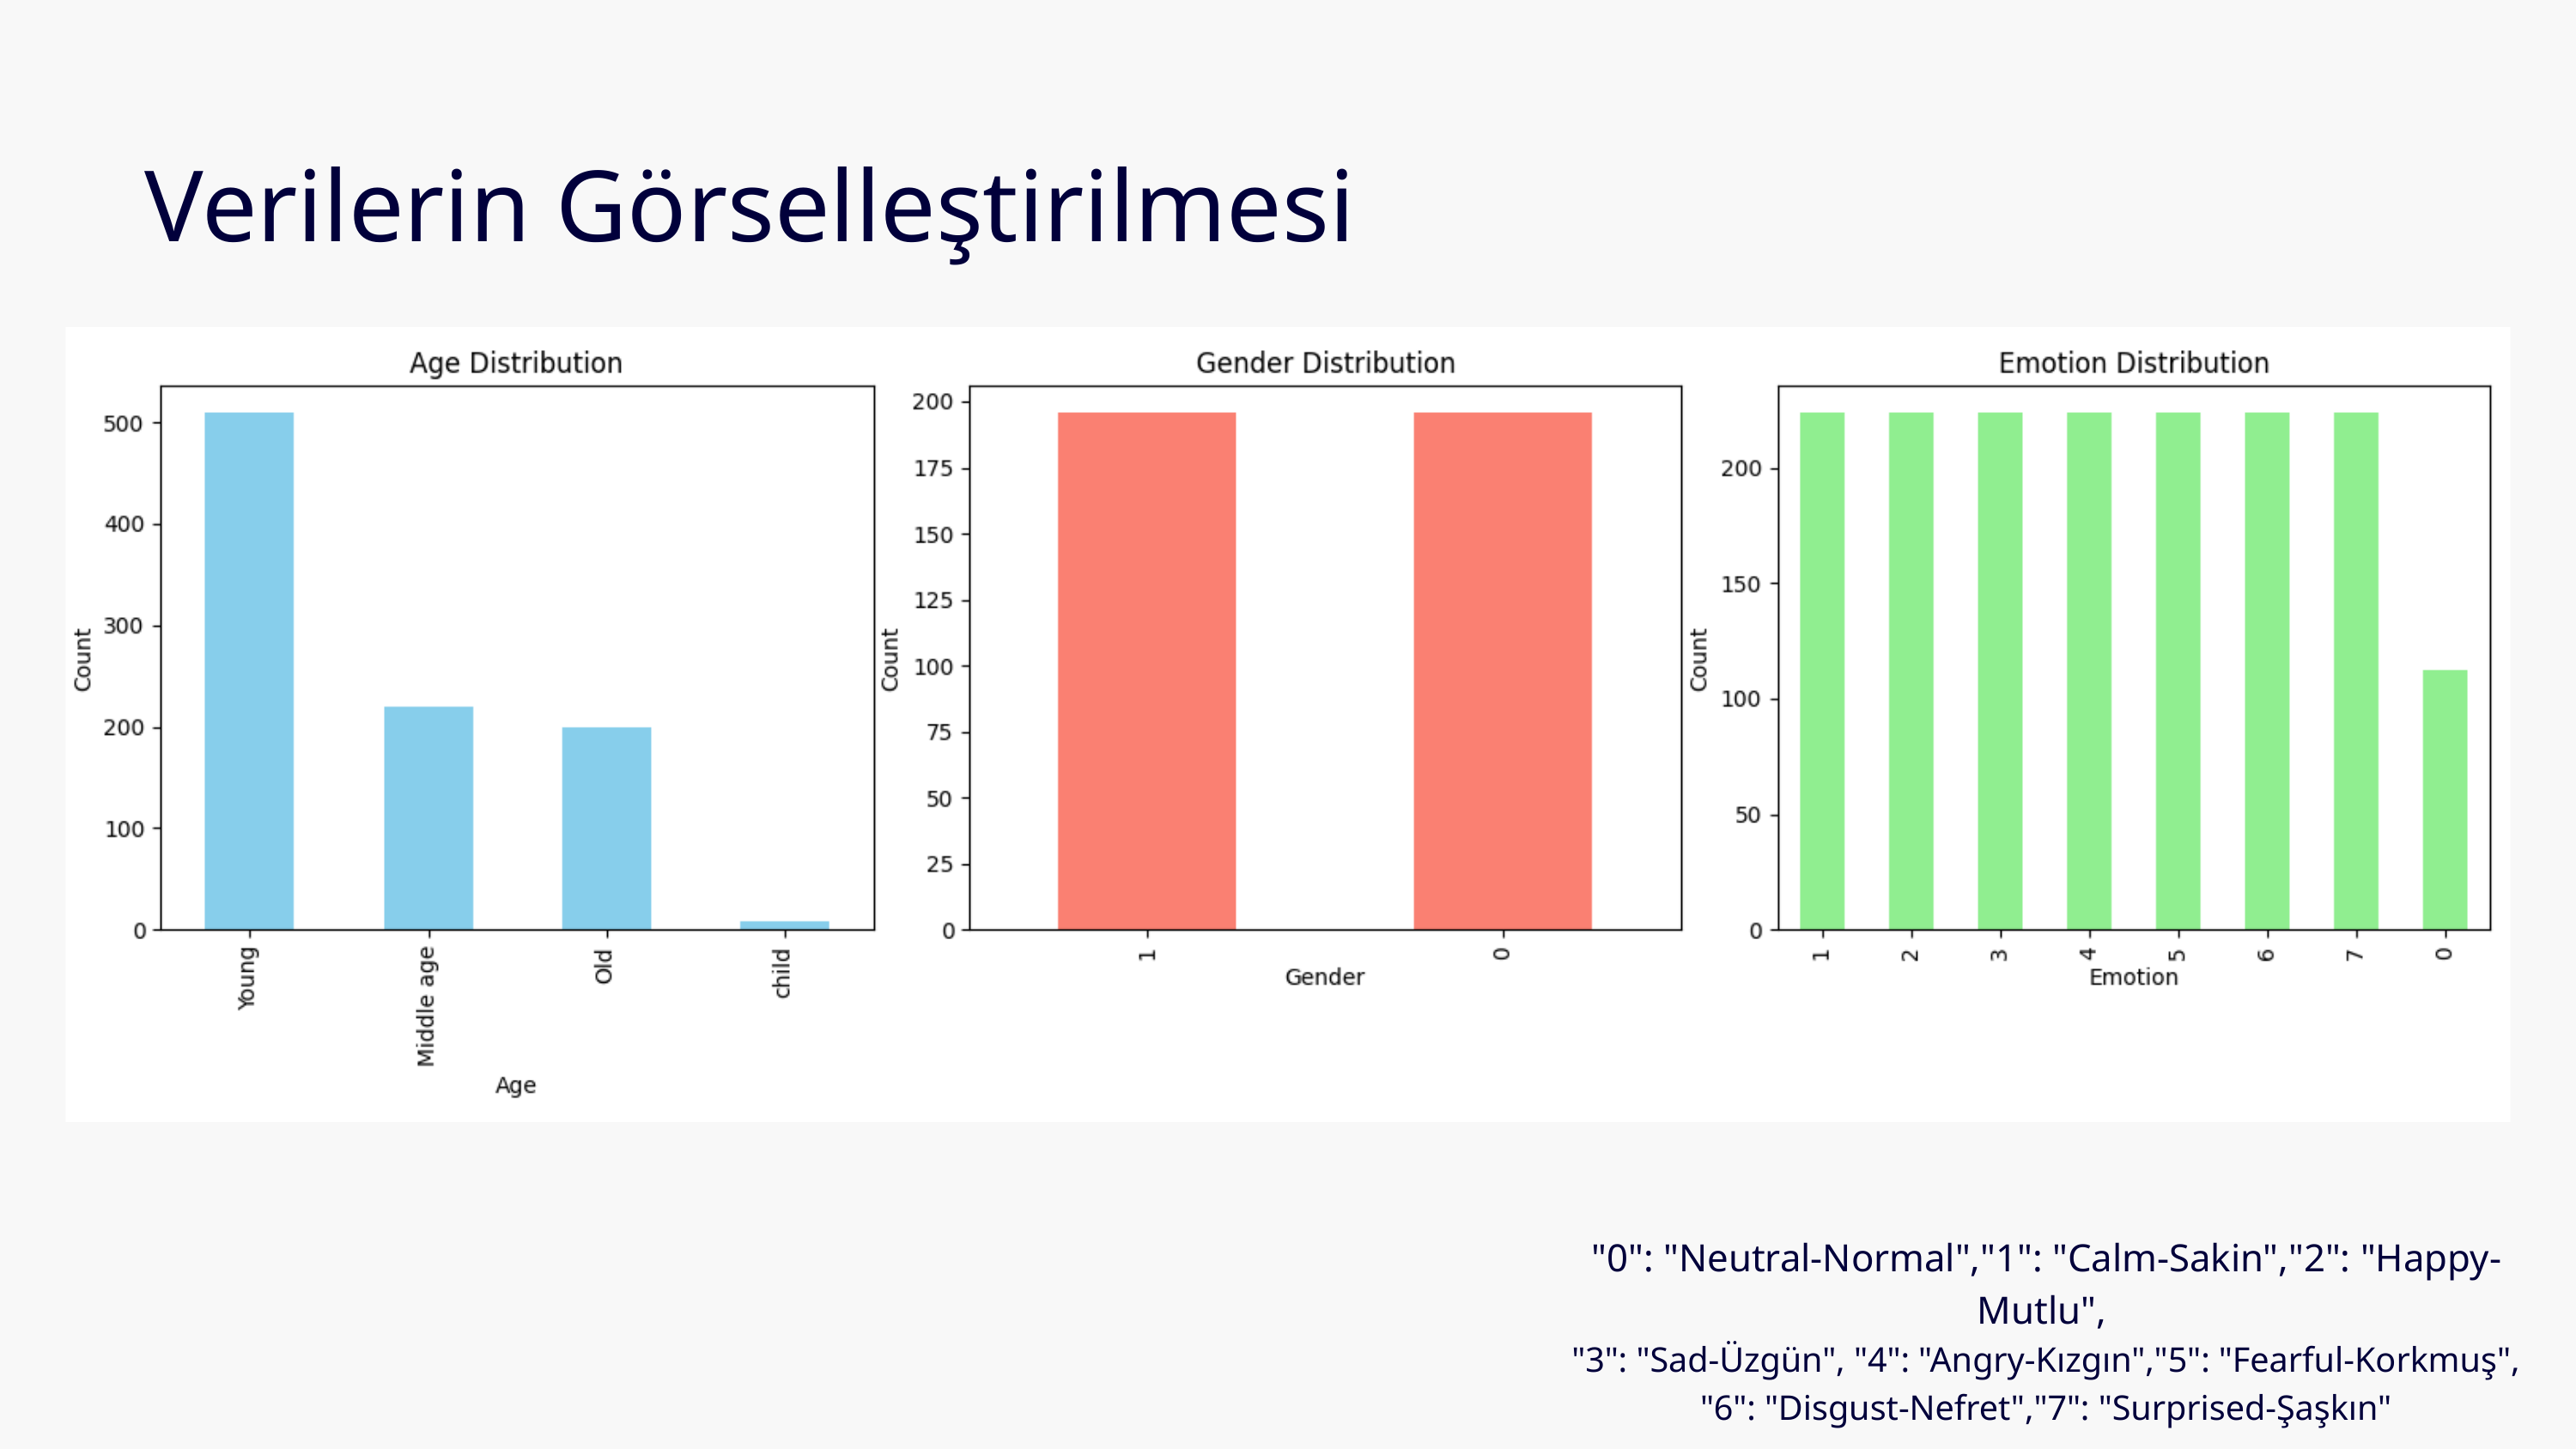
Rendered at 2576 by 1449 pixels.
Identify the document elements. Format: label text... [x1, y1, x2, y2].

text_box [65, 327, 2511, 1122]
text_box Verilerin Görselleştirilmesi [144, 143, 1589, 262]
text_box "0": "Neutral-Normal","1": "Calm-Sakin","2": "Happy-Mutlu", "3": "Sad-Üzgün", "4": "Angry-Kızgın","5": "Fearful-Korkmuş", "6": "Disgust-Nefret","7": "Surprised-Şaşkın" [1530, 1189, 2554, 1449]
